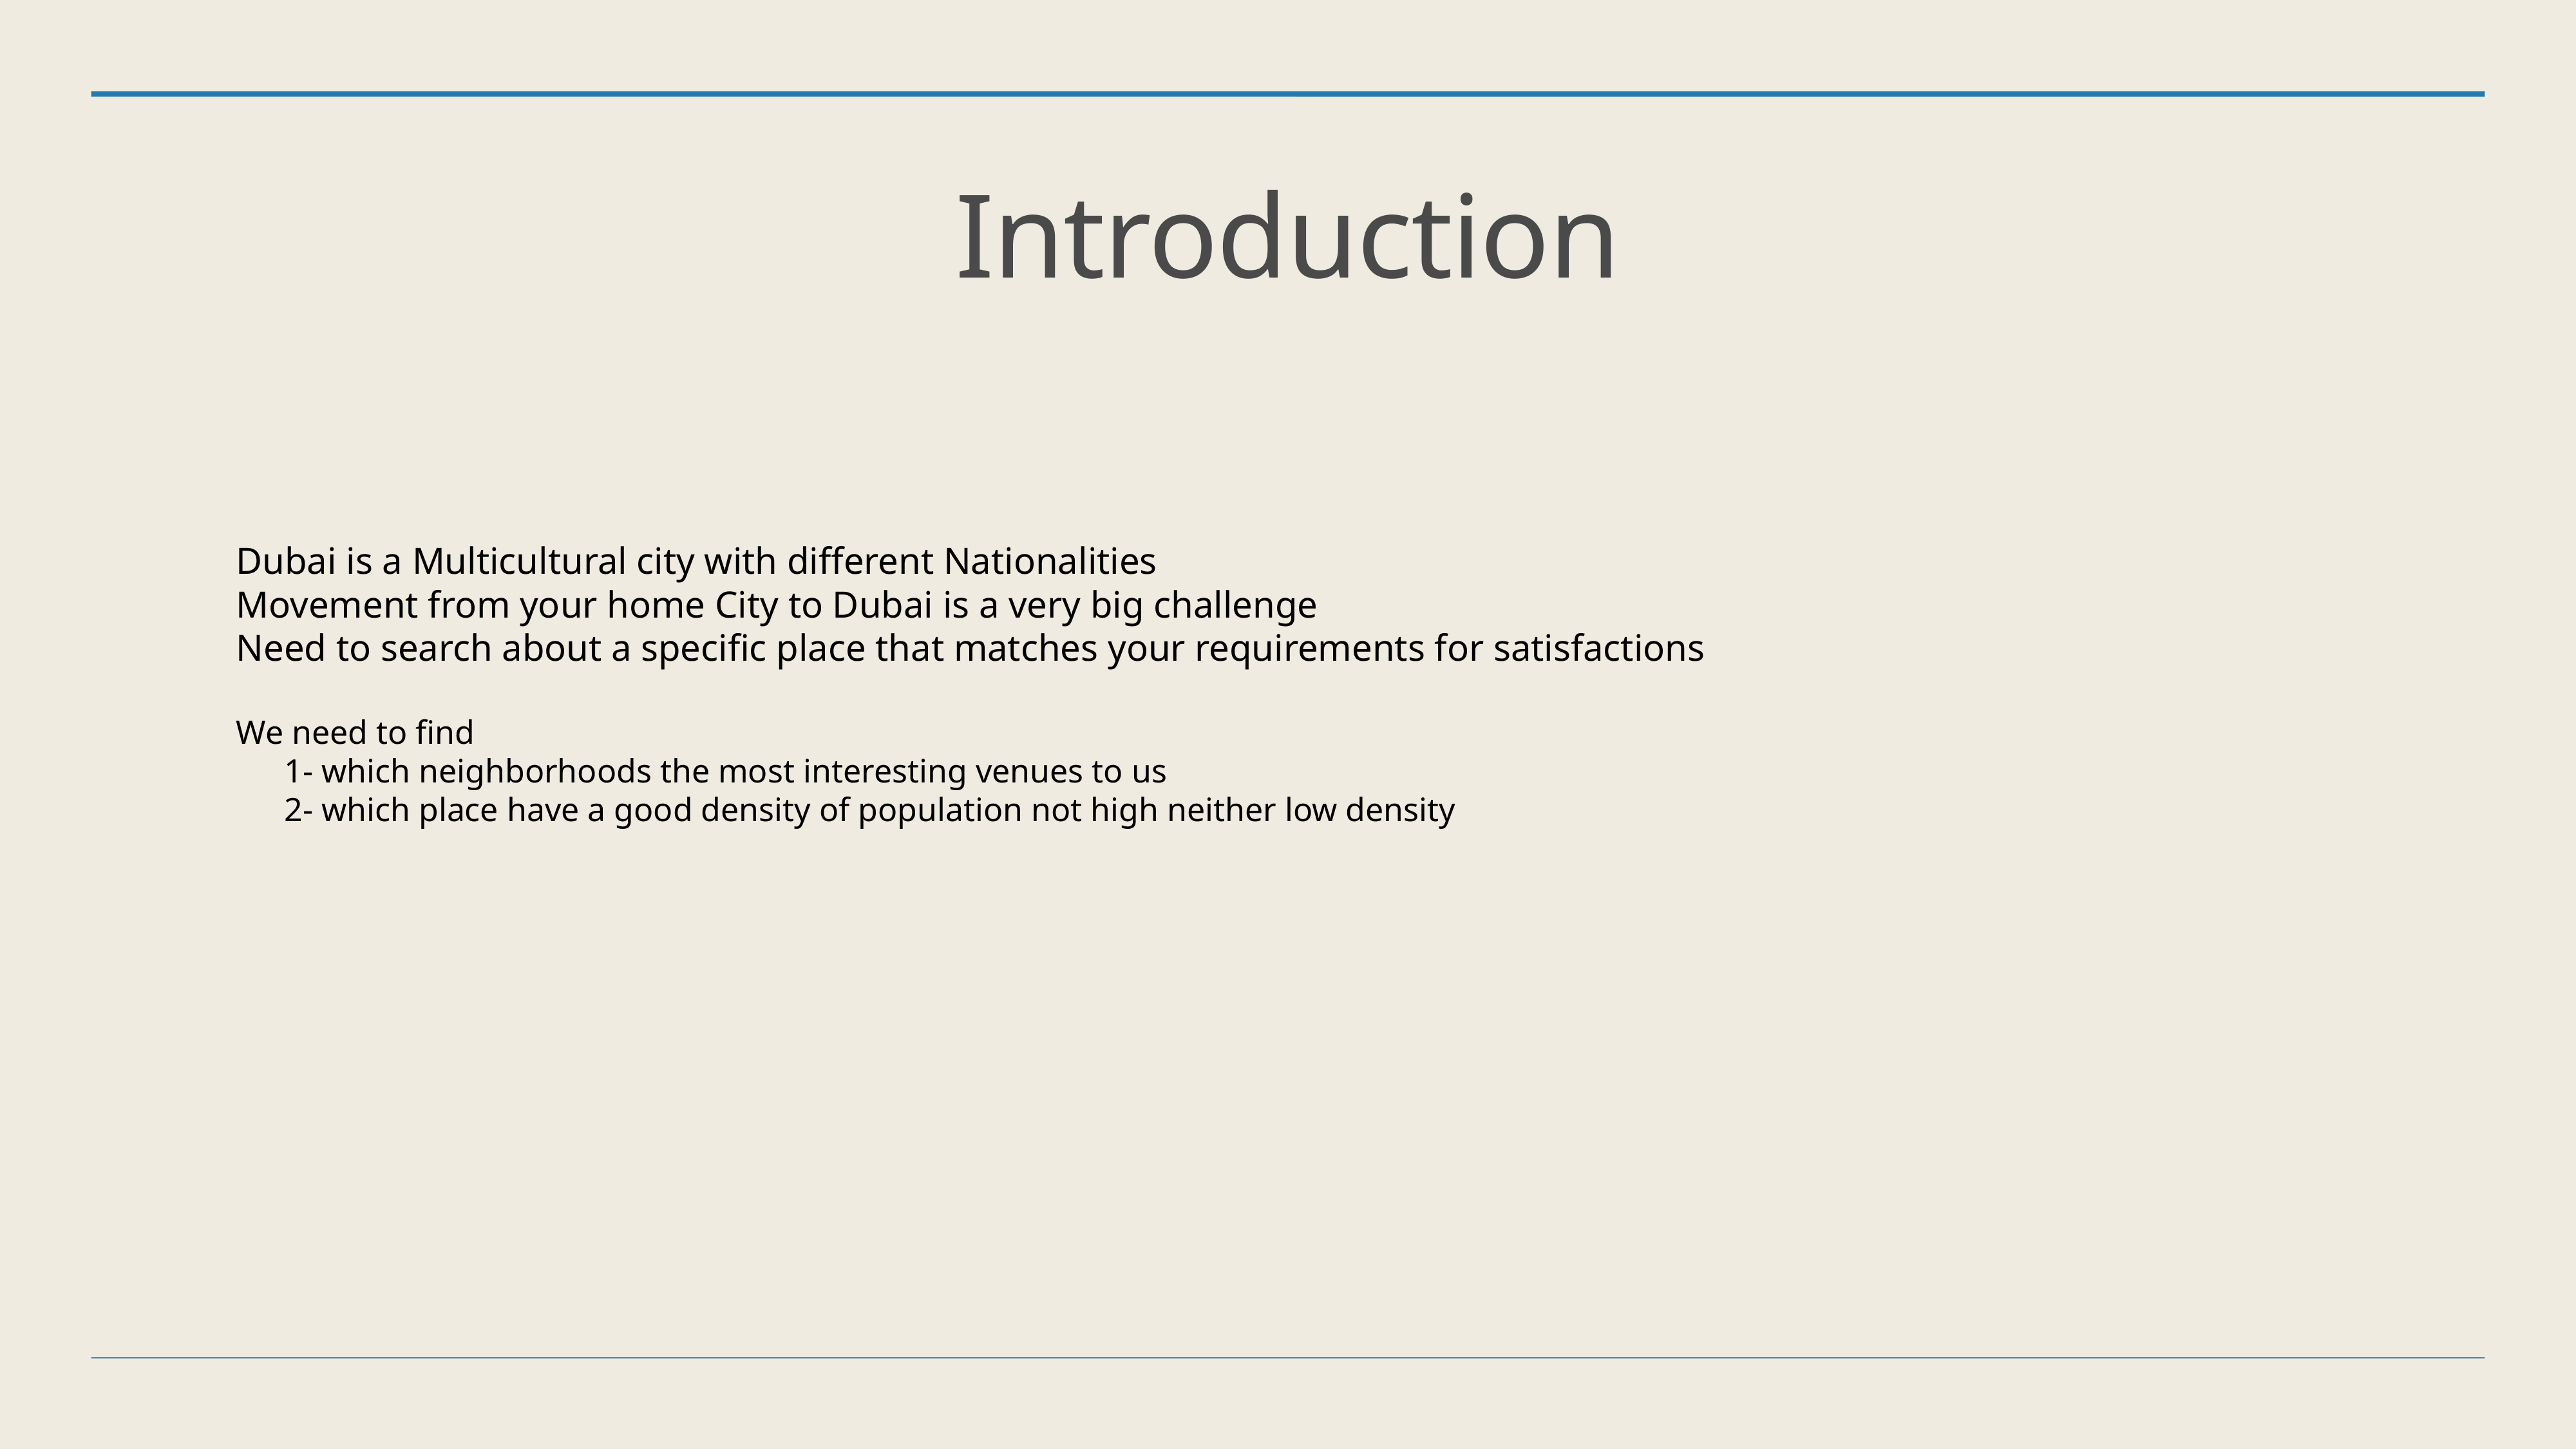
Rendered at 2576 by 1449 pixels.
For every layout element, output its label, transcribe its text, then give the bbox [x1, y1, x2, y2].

list Dubai is a Multicultural city with different Nationalities Movement from your home City to Dubai is a very big challenge Need to search about a specific place that matches your requirements for satisfactions We need to find 1- which neighborhoods the most interesting venues to us 2- which place have a good density of population not high neither low density [182, 532, 2394, 1186]
title Introduction [182, 183, 2394, 532]
